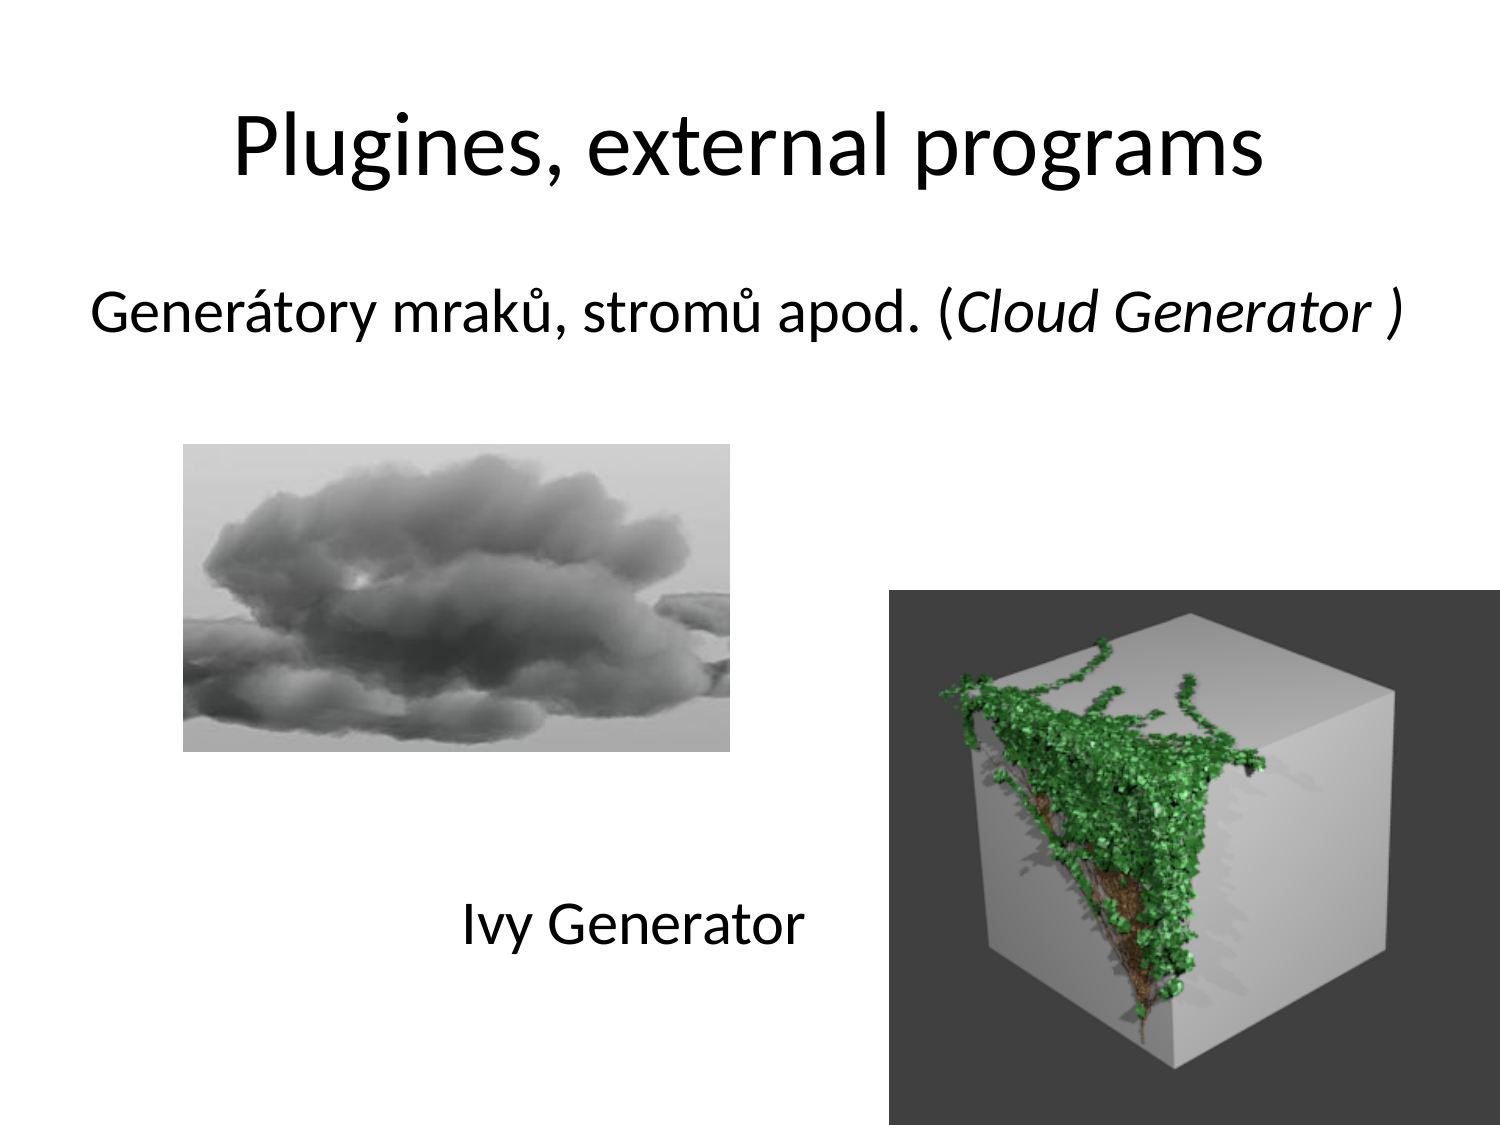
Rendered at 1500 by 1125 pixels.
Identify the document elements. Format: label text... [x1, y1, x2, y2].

picture [182, 443, 731, 753]
picture [888, 590, 1500, 1125]
list Generátory mraků, stromů apod. (Cloud Generator ) Ivy Generator [74, 262, 1483, 1006]
text_box [74, 45, 1425, 233]
